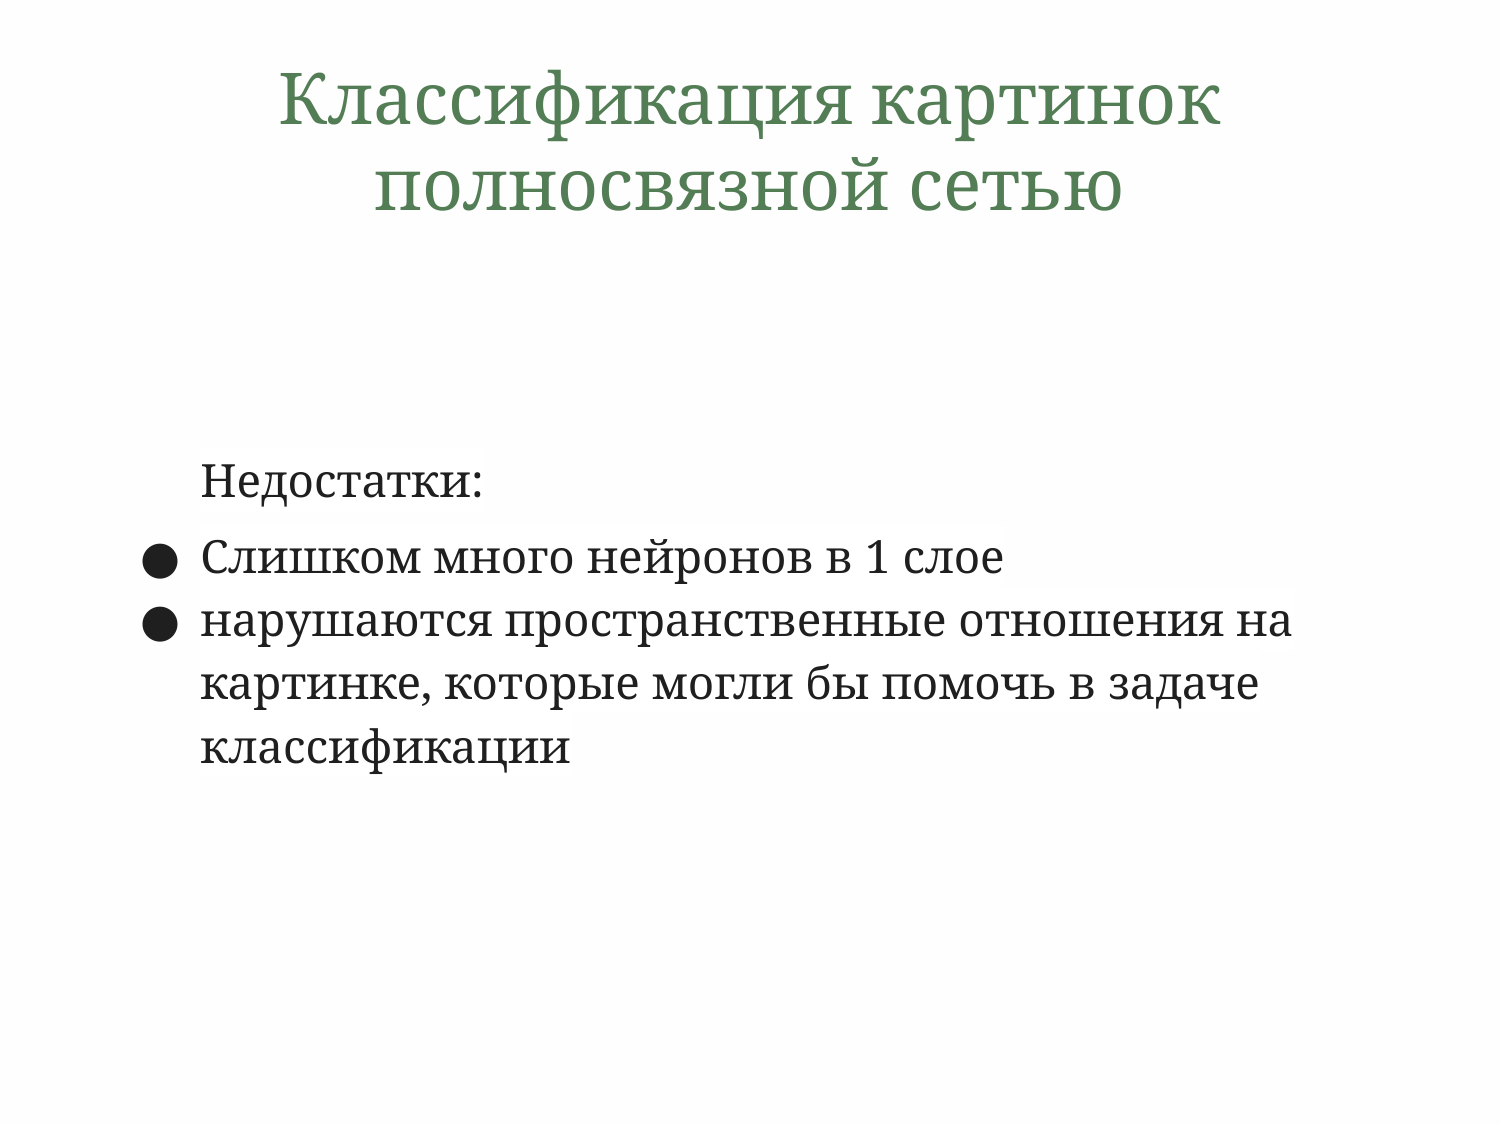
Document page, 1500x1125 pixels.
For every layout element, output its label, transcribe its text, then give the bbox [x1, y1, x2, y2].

text_box Недостатки: Слишком много нейронов в 1 слое нарушаются пространственные отношения на картинке, которые могли бы помочь в задаче классификации [110, 428, 1390, 1025]
title Классификация картинок полносвязной сетью [75, 45, 1425, 233]
